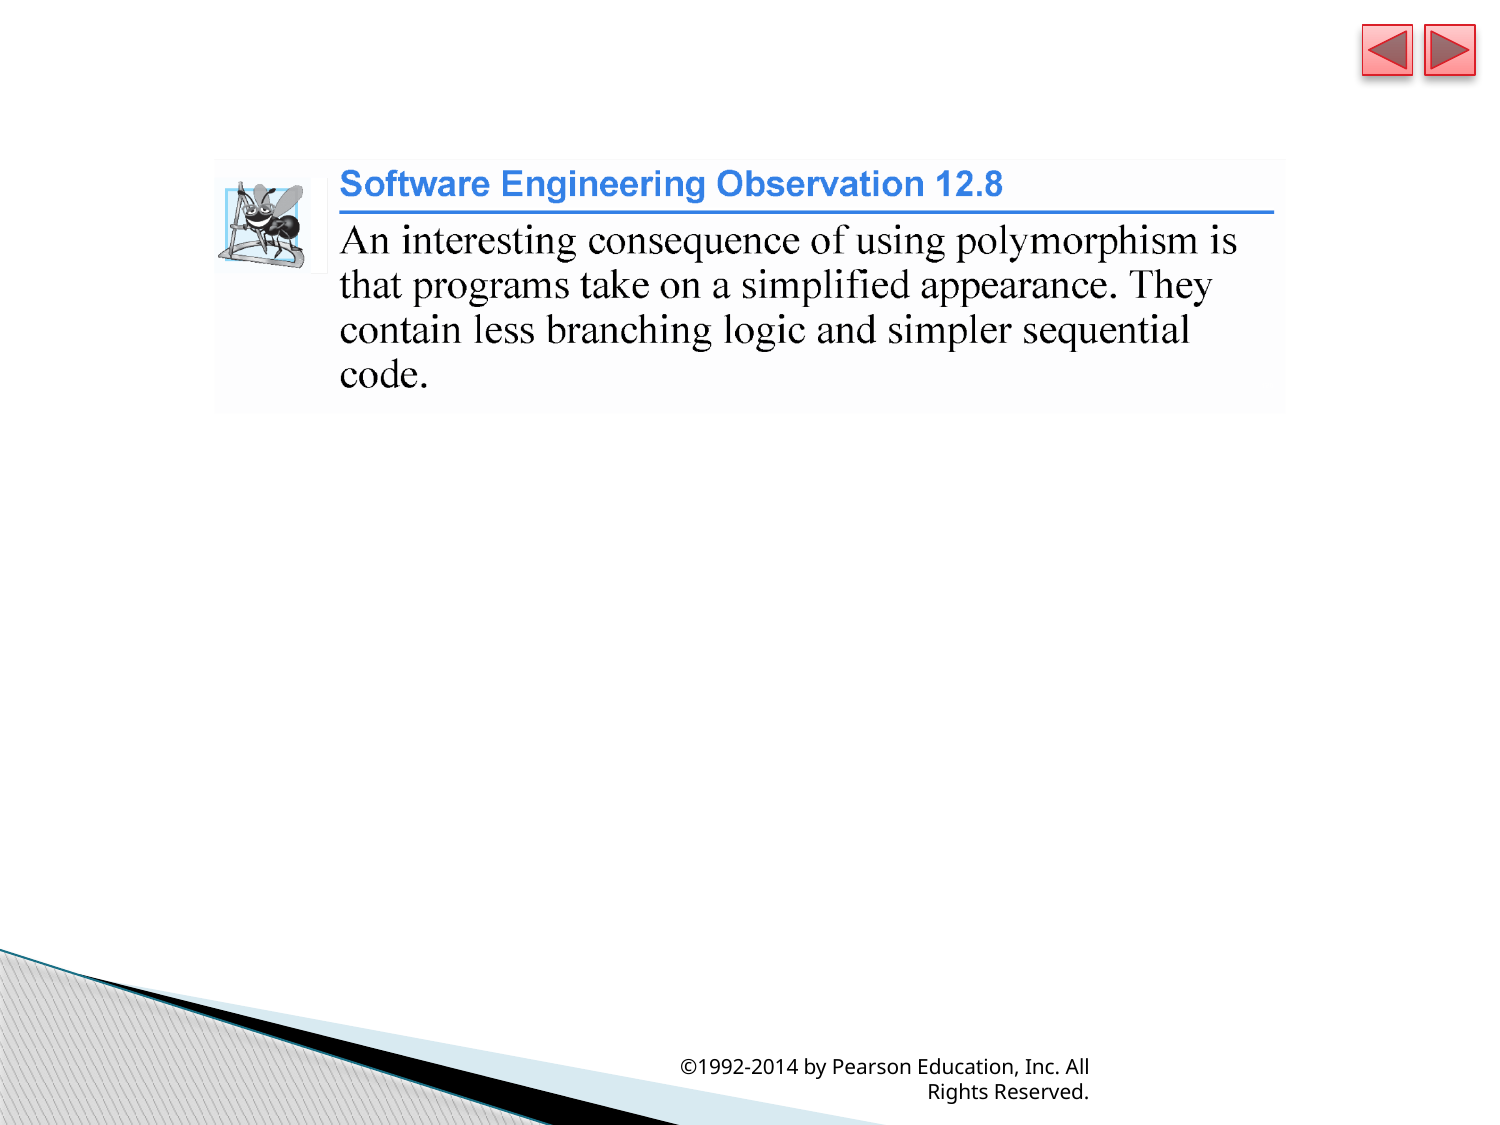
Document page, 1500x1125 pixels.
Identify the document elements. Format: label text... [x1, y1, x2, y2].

footer ©1992-2014 by Pearson Education, Inc. All Rights Reserved. [650, 1051, 1105, 1112]
picture [0, 106, 1500, 1018]
